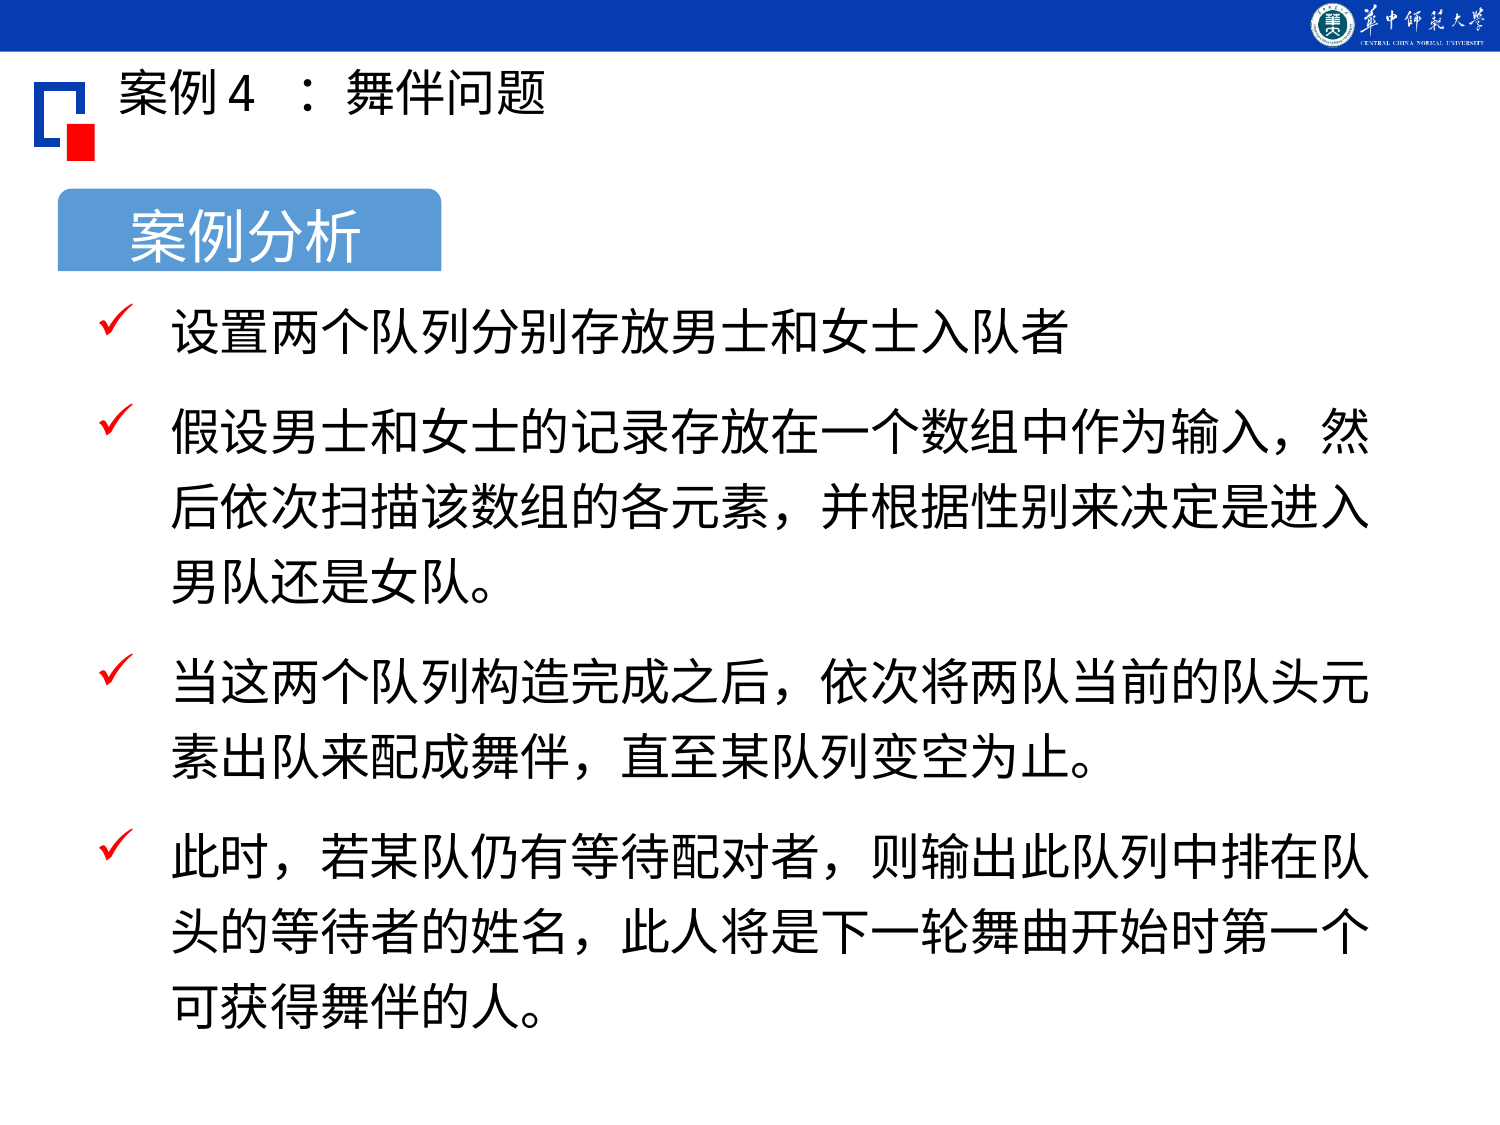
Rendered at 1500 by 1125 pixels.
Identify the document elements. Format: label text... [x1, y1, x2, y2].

picture [1310, 2, 1486, 48]
text_box 案例分析 [57, 188, 442, 272]
text_box 【案例分析】 设置两个队列分别存放男士和女士入队者 假设男士和女士的记录存放在一个数组中作为输入，然后依次扫描该数组的各元素，并根据性别来决定是进入男队还是女队。 当这两个队列构造完成之后，依次将两队当前的队头元素出队来配成舞伴，直至某队列变空为止。 此时，若某队仍有等待配对者，则输出此队列中排在队头的等待者的姓名，此人将是下一轮舞曲开始时第一个可获得舞伴的人。 [80, 192, 1423, 1043]
title 案例4 ：舞伴问题 [103, 59, 1397, 192]
